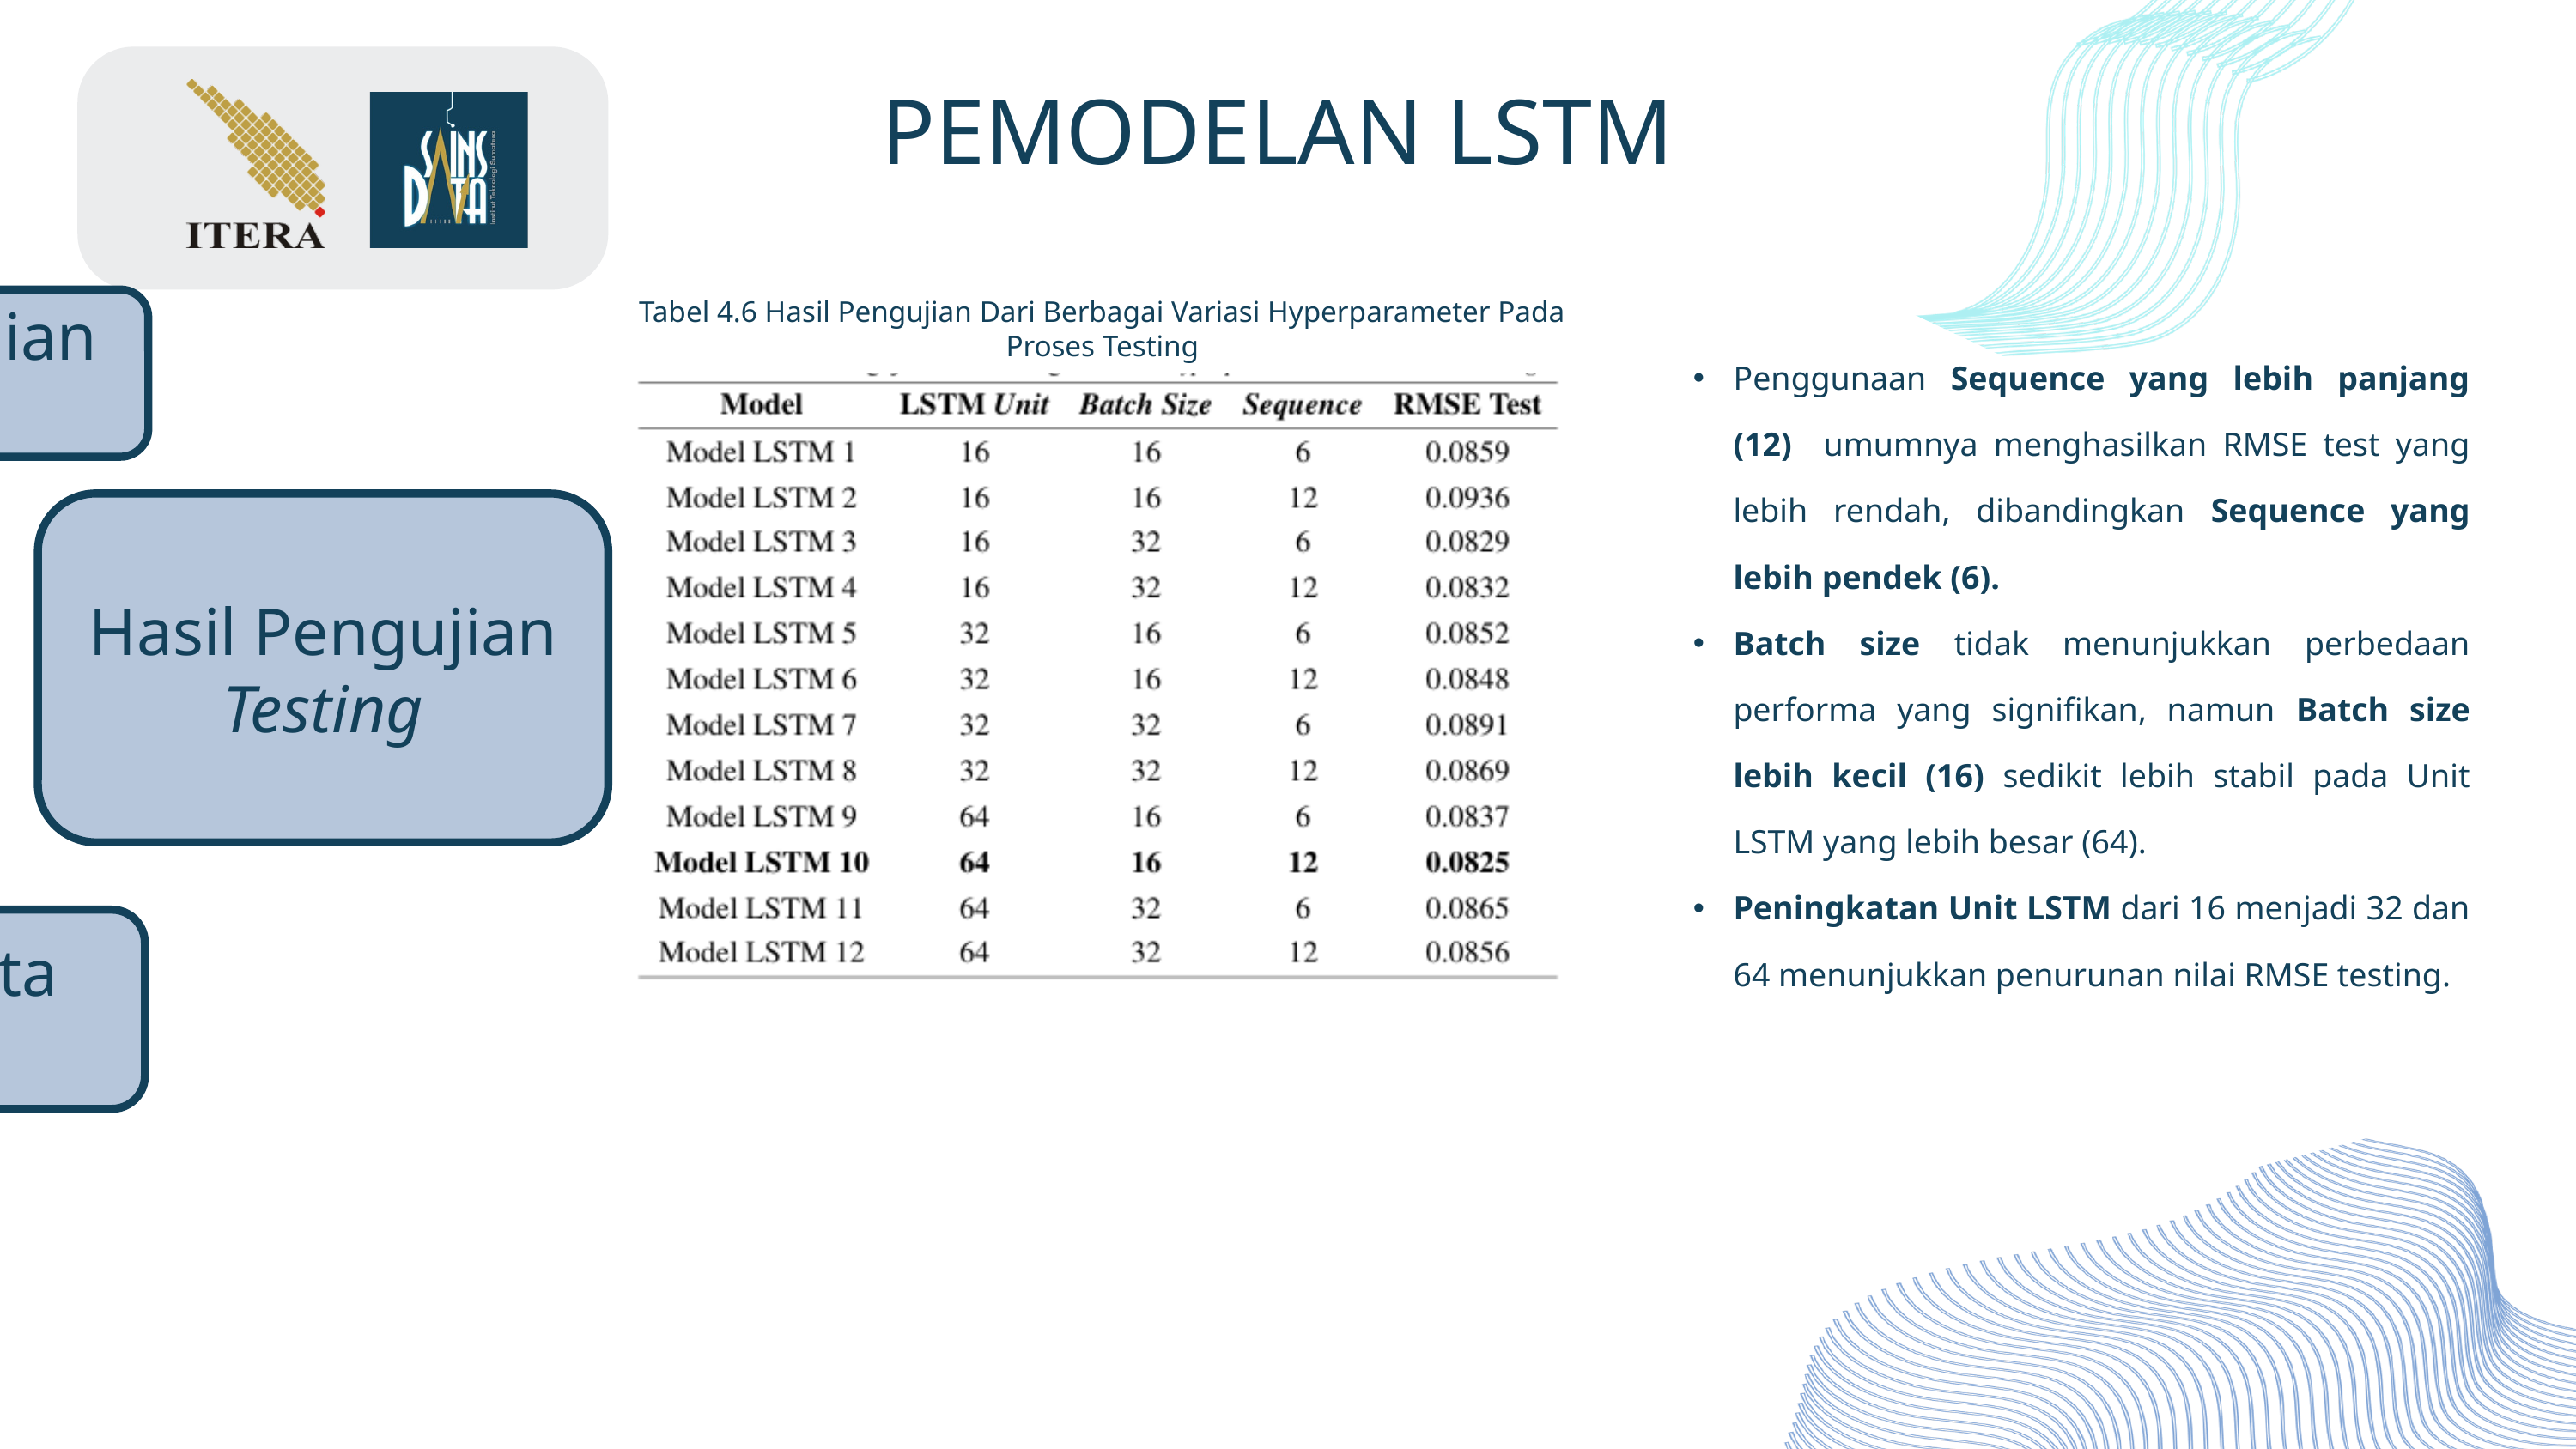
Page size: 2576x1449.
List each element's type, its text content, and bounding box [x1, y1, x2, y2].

text_box Penggunaan Sequence yang lebih panjang (12) umumnya menghasilkan RMSE test yang lebih rendah, dibandingkan Sequence yang lebih pendek (6). Batch size tidak menunjukkan perbedaan performa yang signifikan, namun Batch size lebih kecil (16) sedikit lebih stabil pada Unit LSTM yang lebih besar (64). Peningkatan Unit LSTM dari 16 menjadi 32 dan 64 menunjukkan penurunan nilai RMSE testing. [1640, 324, 2483, 999]
text_box Hasil Pengujian Testing [35, 491, 611, 845]
text_box Hasil Pengujian Training [0, 288, 150, 459]
text_box Prediksi Data Test [0, 907, 147, 1111]
text_box [1563, 0, 2576, 613]
text_box PEMODELAN LSTM [881, 51, 1771, 183]
text_box Tabel 4.6 Hasil Pengujian Dari Berbagai Variasi Hyperparameter Pada Proses Testing [623, 294, 1582, 363]
text_box [1525, 1083, 2576, 1449]
picture [623, 373, 1588, 1003]
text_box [76, 46, 609, 290]
